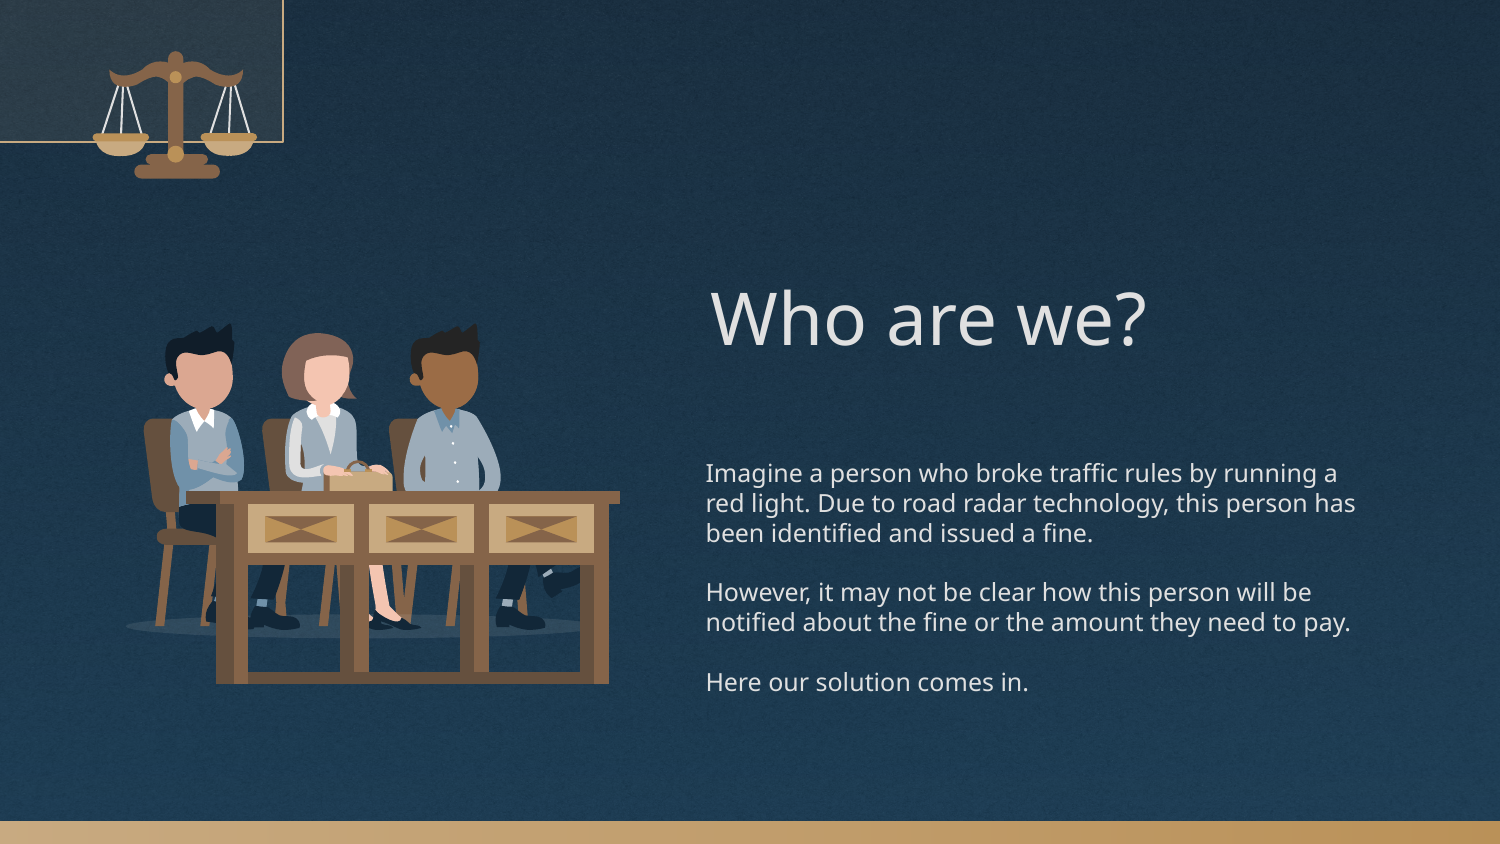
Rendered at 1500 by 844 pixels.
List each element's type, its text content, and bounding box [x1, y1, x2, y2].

title Who are we? [695, 242, 1392, 376]
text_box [125, 322, 621, 685]
subtitle Imagine a person who broke traffic rules by running a red light. Due to road radar technology, this person has been identified and issued a fine. However, it may not be clear how this person will be notified about the fine or the amount they need to pay. Here our solution comes in. [690, 442, 1387, 598]
